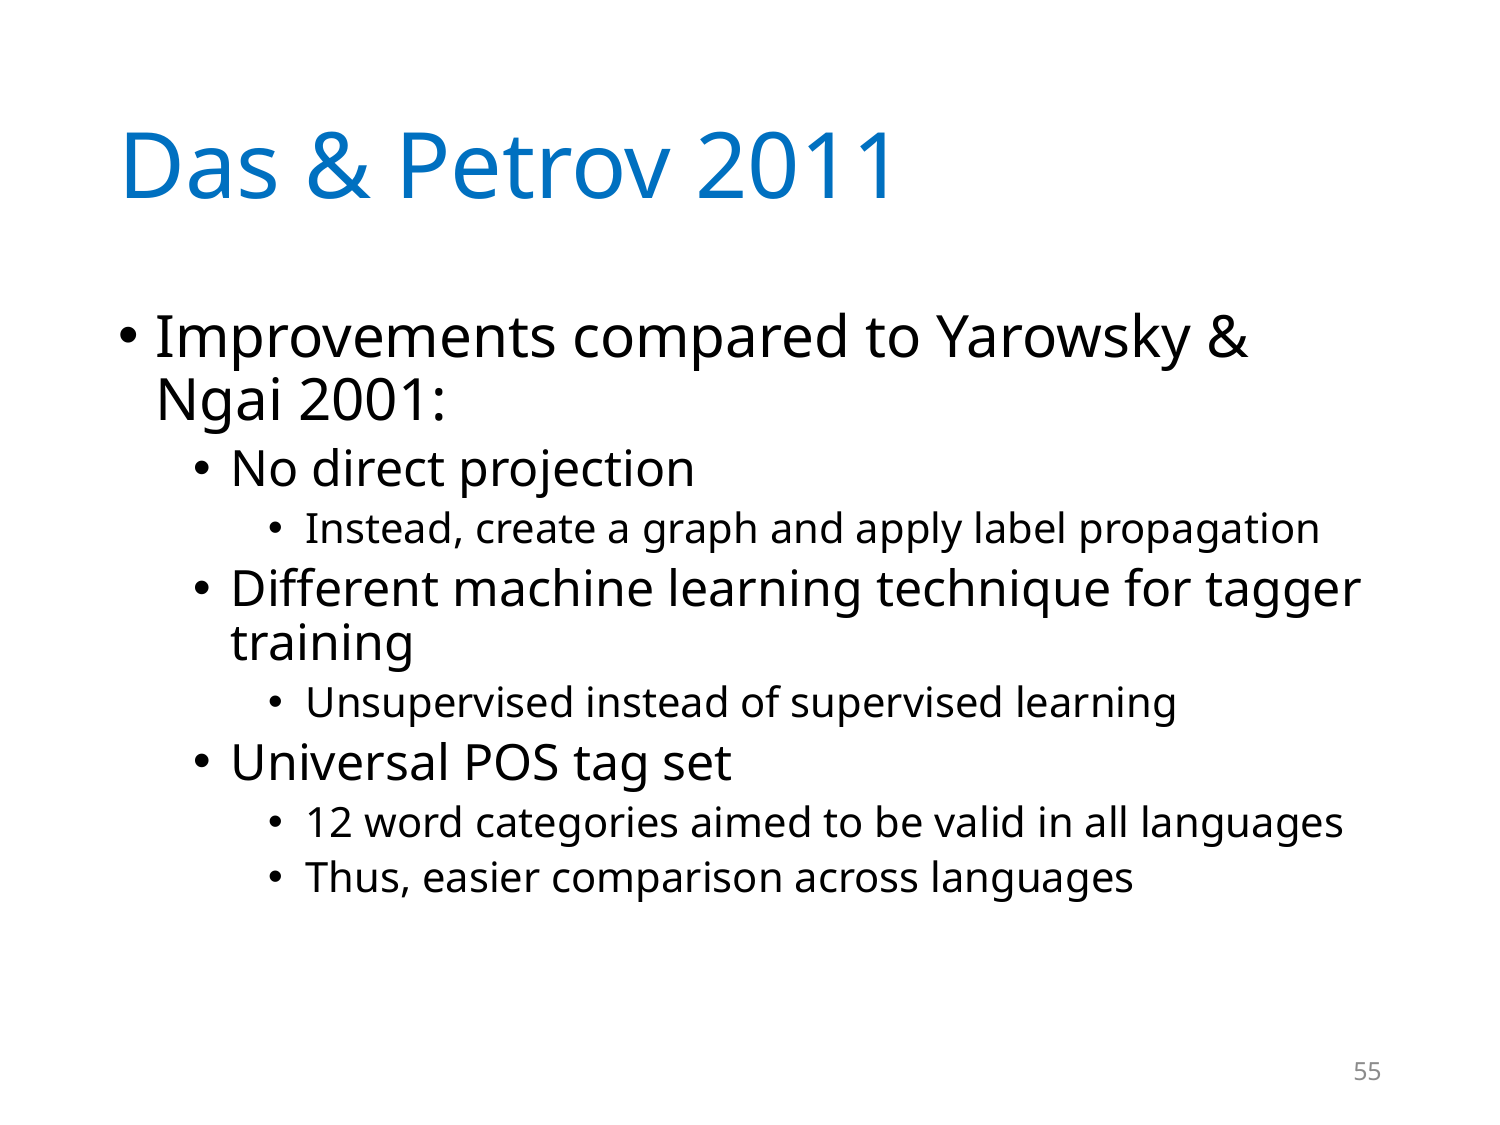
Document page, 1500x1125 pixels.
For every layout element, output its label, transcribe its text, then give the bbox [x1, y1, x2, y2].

title Das & Petrov 2011 [103, 59, 1397, 278]
slide_number 55 [1059, 1042, 1397, 1103]
list Improvements compared to Yarowsky & Ngai 2001: No direct projection Instead, create a graph and apply label propagation Different machine learning technique for tagger training Unsupervised instead of supervised learning Universal POS tag set 12 word categories aimed to be valid in all languages Thus, easier comparison across languages [103, 299, 1397, 1014]
